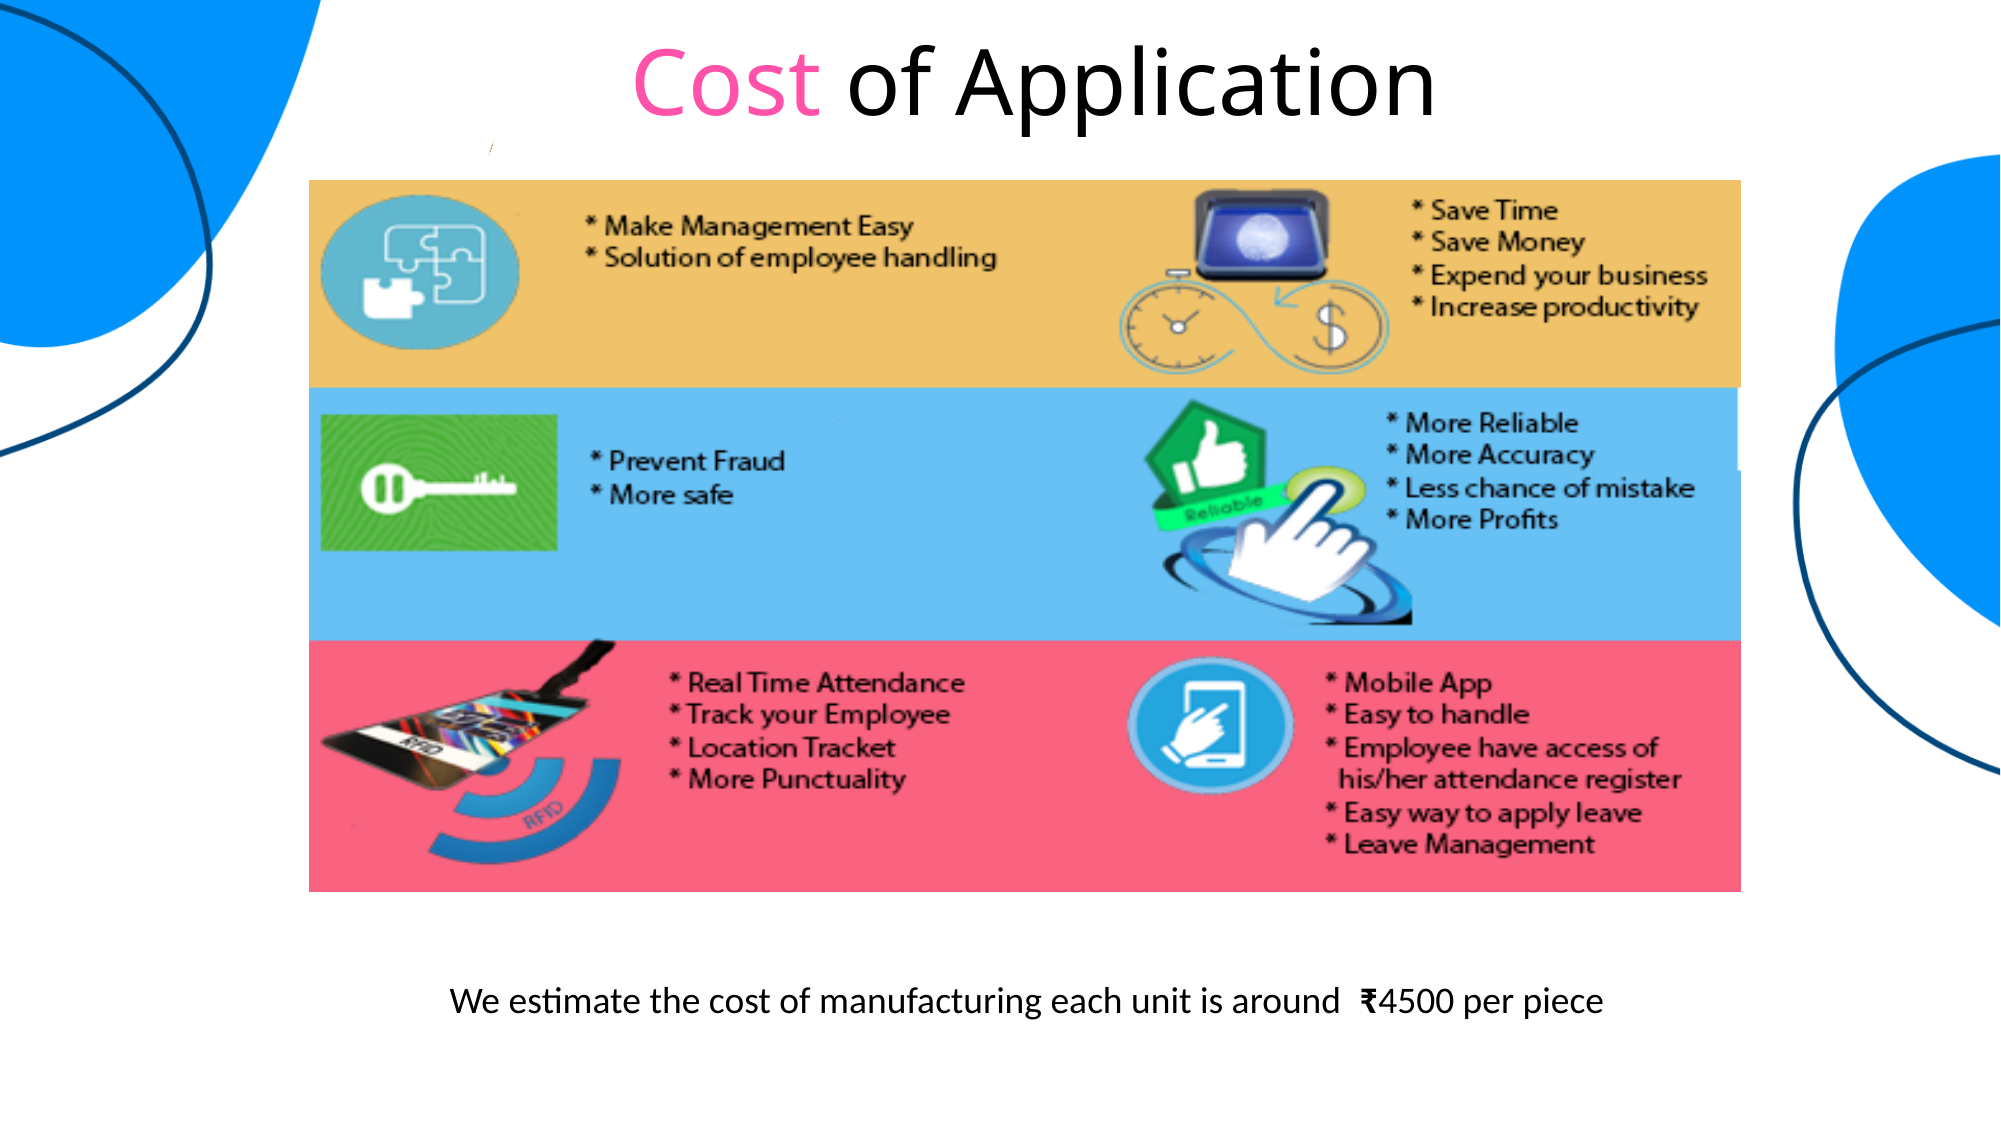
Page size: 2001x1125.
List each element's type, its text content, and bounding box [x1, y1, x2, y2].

picture [0, 0, 2001, 1125]
text_box Cost of Application [615, 28, 1556, 180]
text_box We estimate the cost of manufacturing each unit is around ₹4500 per piece [434, 968, 1620, 1029]
